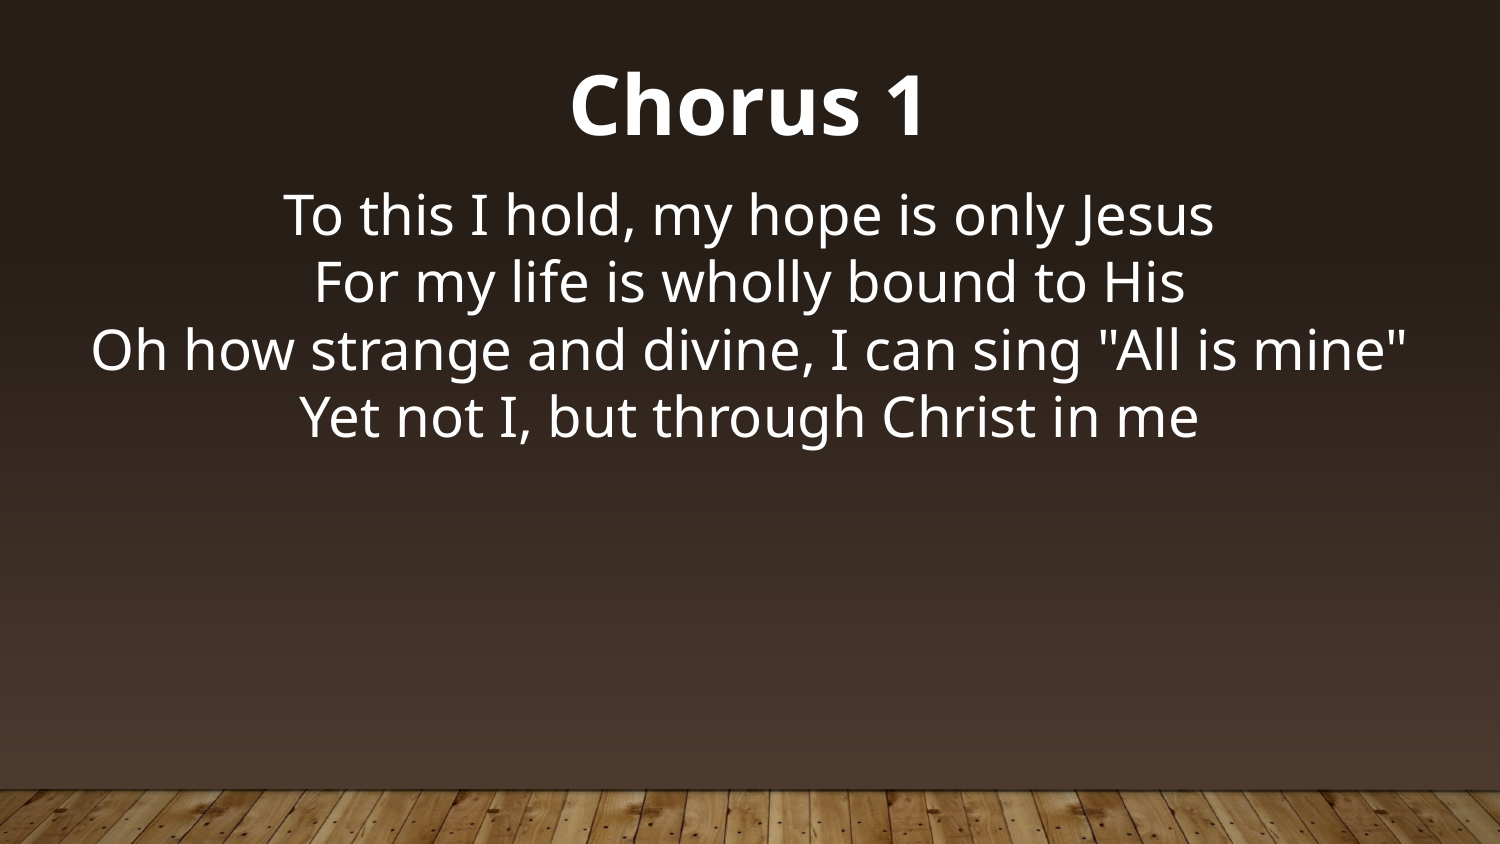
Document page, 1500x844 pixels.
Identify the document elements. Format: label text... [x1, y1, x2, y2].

text_box Chorus 1 [74, 45, 1425, 160]
picture [0, 789, 1500, 844]
text_box To this I hold, my hope is only Jesus For my life is wholly bound to His Oh how strange and divine, I can sing "All is mine" Yet not I, but through Christ in me [74, 171, 1425, 524]
